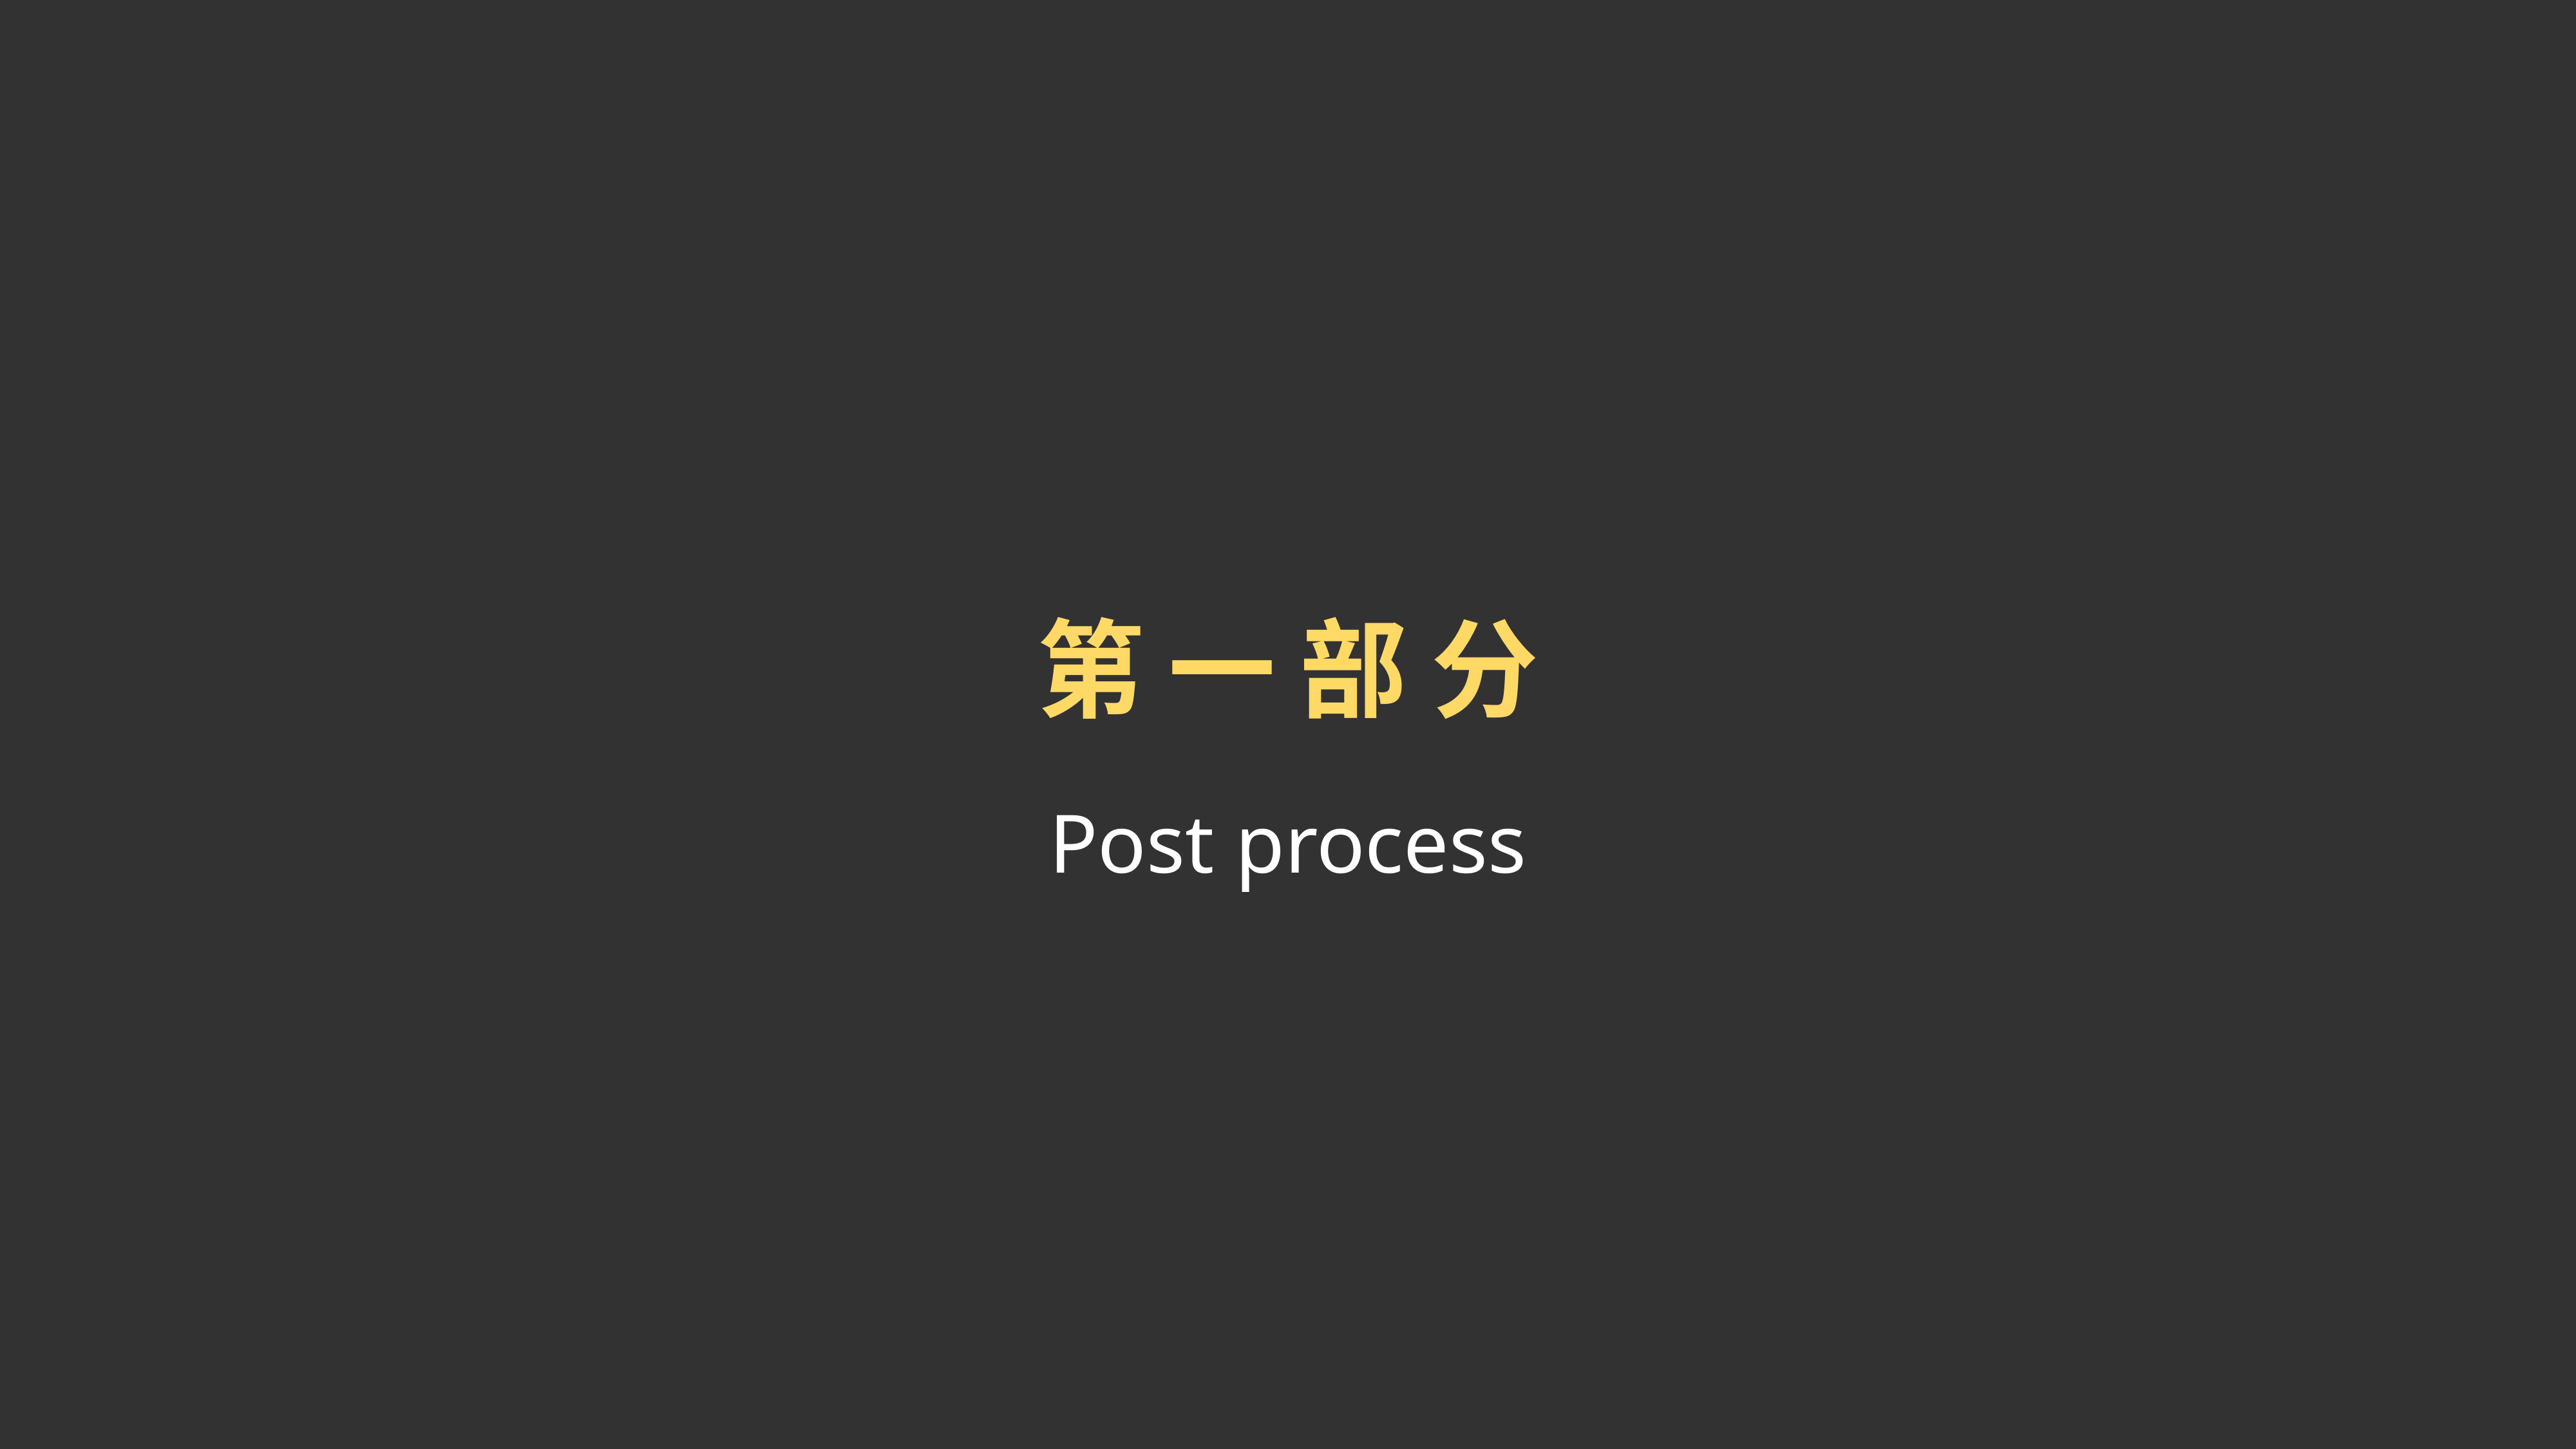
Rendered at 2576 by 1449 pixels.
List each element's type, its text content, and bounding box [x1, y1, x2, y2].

text_box 第一部分 [1031, 596, 1545, 736]
text_box Post process [461, 786, 2115, 895]
